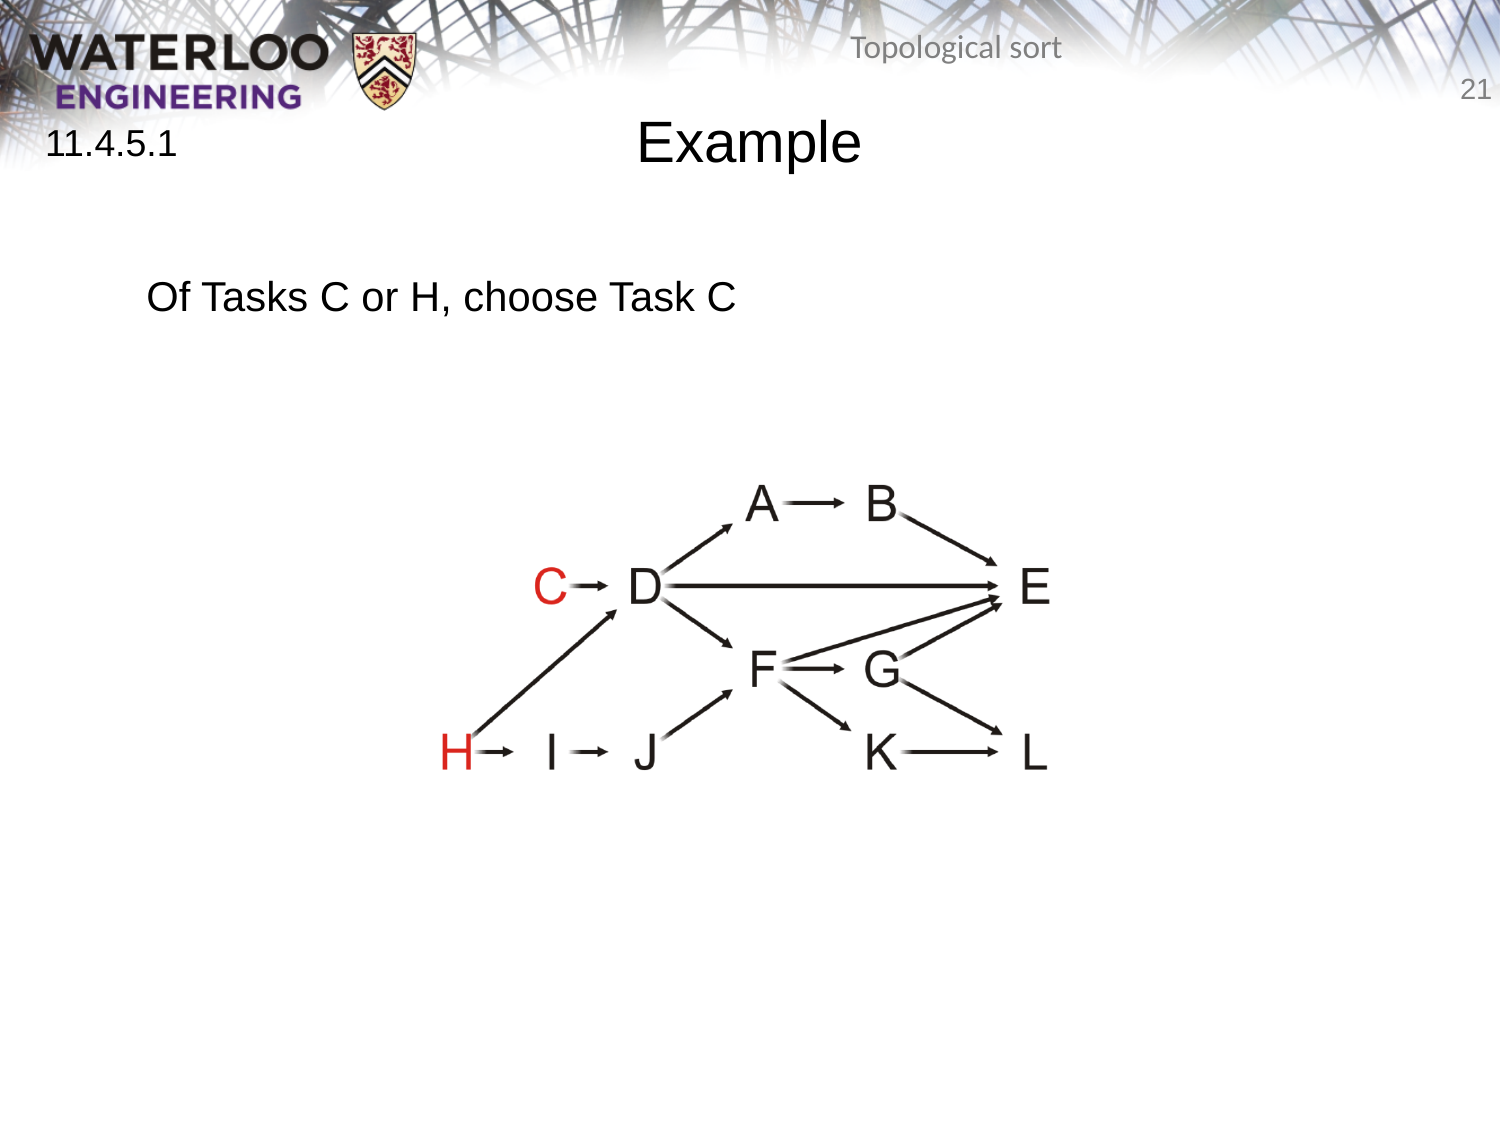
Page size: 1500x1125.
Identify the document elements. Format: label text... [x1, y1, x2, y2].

picture [0, 0, 1500, 1125]
title Example [74, 44, 1426, 233]
text_box 11.4.5.1 [30, 111, 193, 172]
list Of Tasks C or H, choose Task C [74, 262, 1412, 1006]
